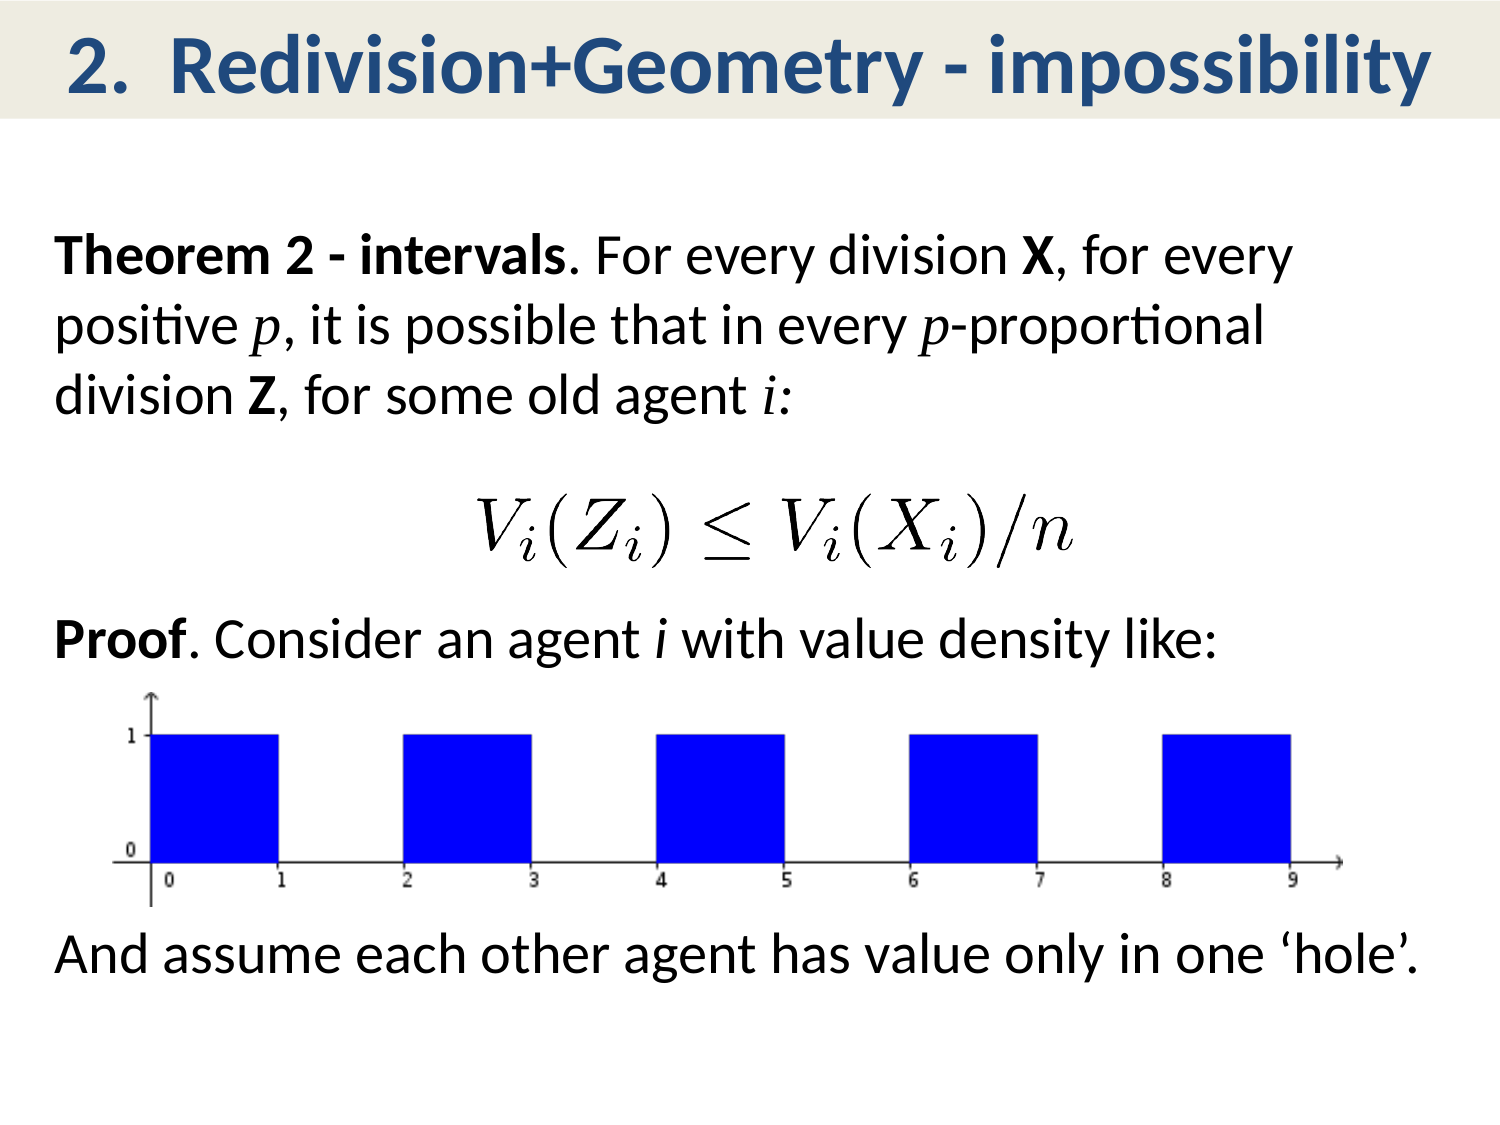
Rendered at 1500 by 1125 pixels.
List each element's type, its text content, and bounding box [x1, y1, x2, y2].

picture [111, 692, 1343, 907]
title 2. Redivision+Geometry - impossibility [0, 0, 1500, 119]
list Theorem 2 - intervals. For every division X, for every positive p, it is possible that in every p-proportional division Z, for some old agent i: Proof. Consider an agent i with value density like: And assume each other agent has value only in one ‘hole’. [21, 208, 1468, 1109]
picture [477, 492, 1073, 569]
